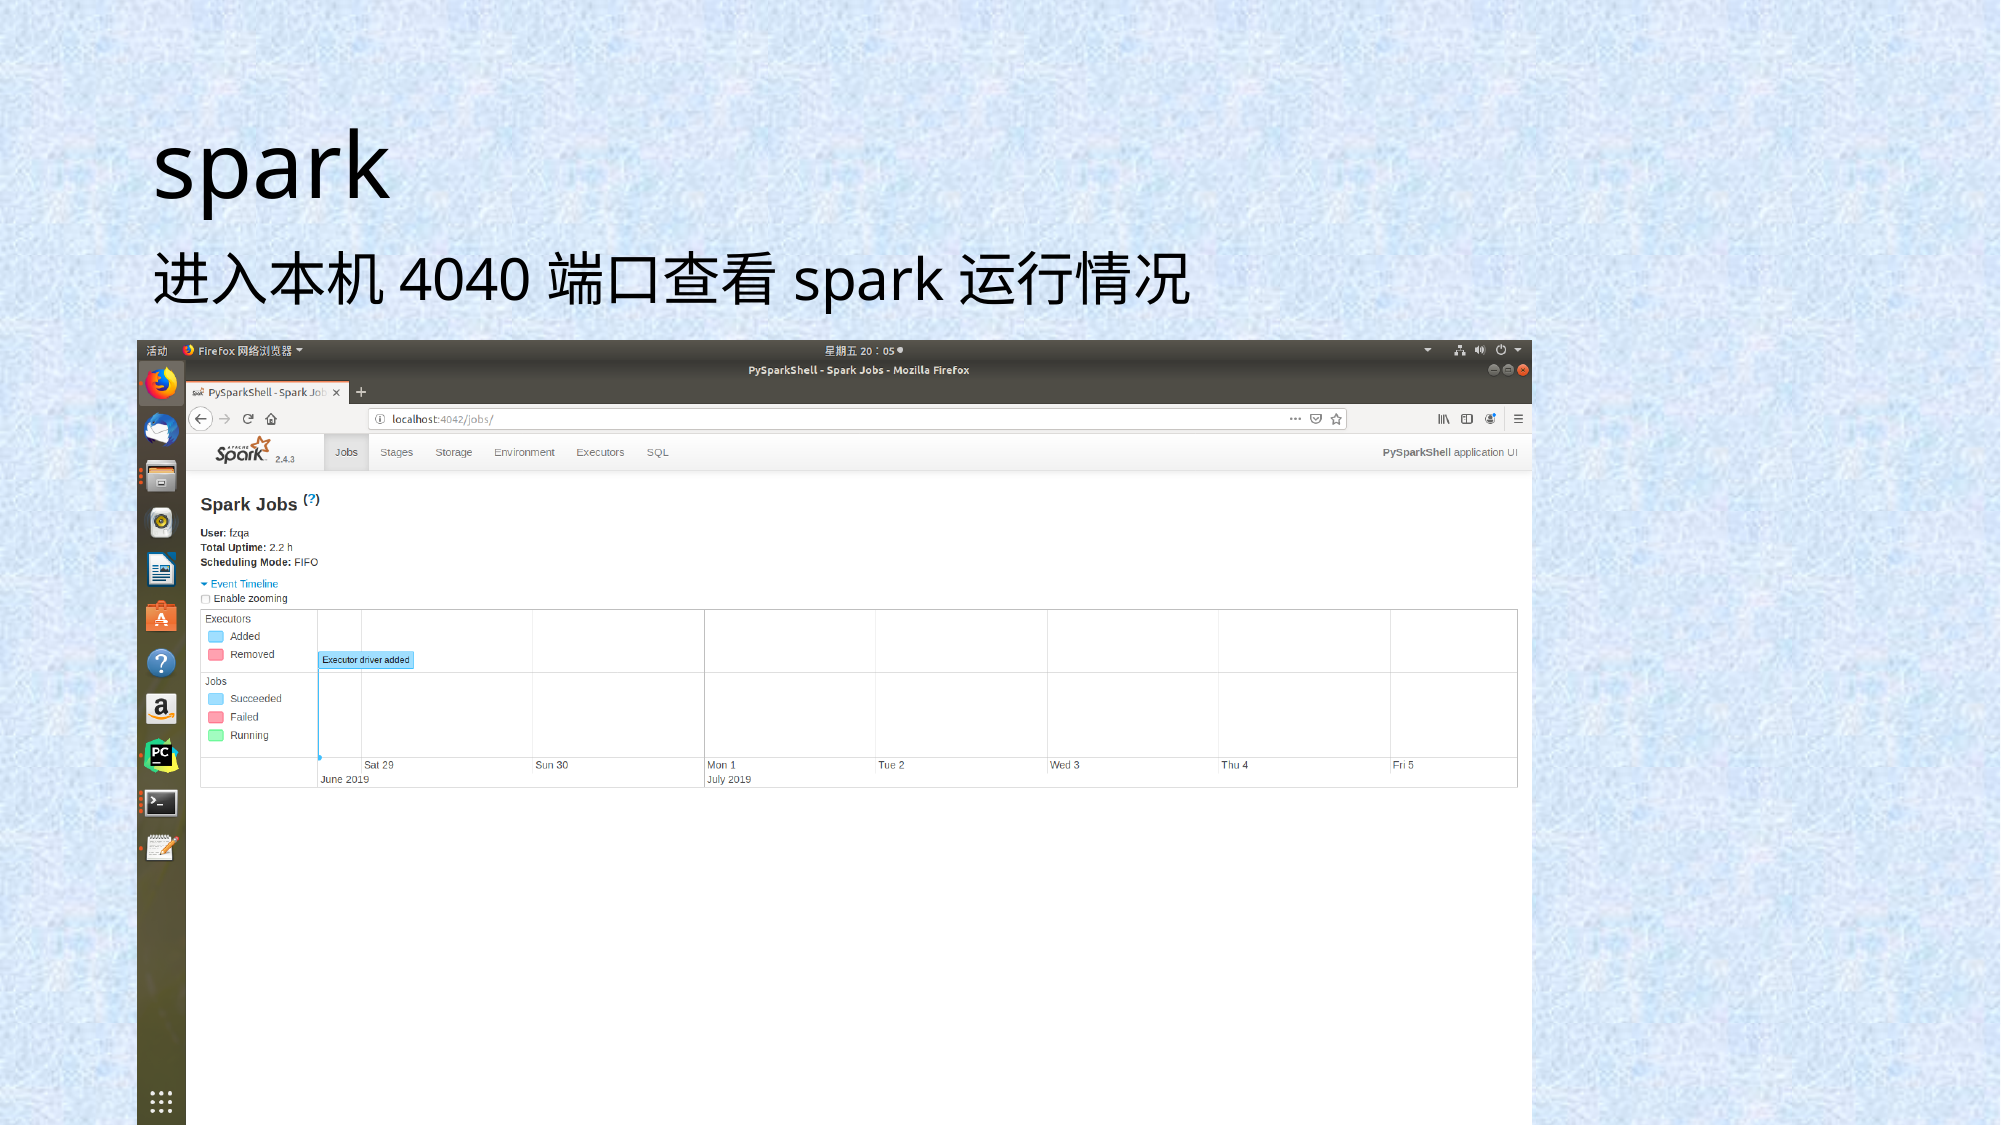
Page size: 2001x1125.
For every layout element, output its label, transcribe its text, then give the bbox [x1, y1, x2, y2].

text_box 进入本机4040端口查看spark运行情况 [137, 234, 1451, 320]
title spark [137, 59, 1863, 278]
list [137, 340, 1532, 1125]
picture [0, 0, 2001, 1125]
